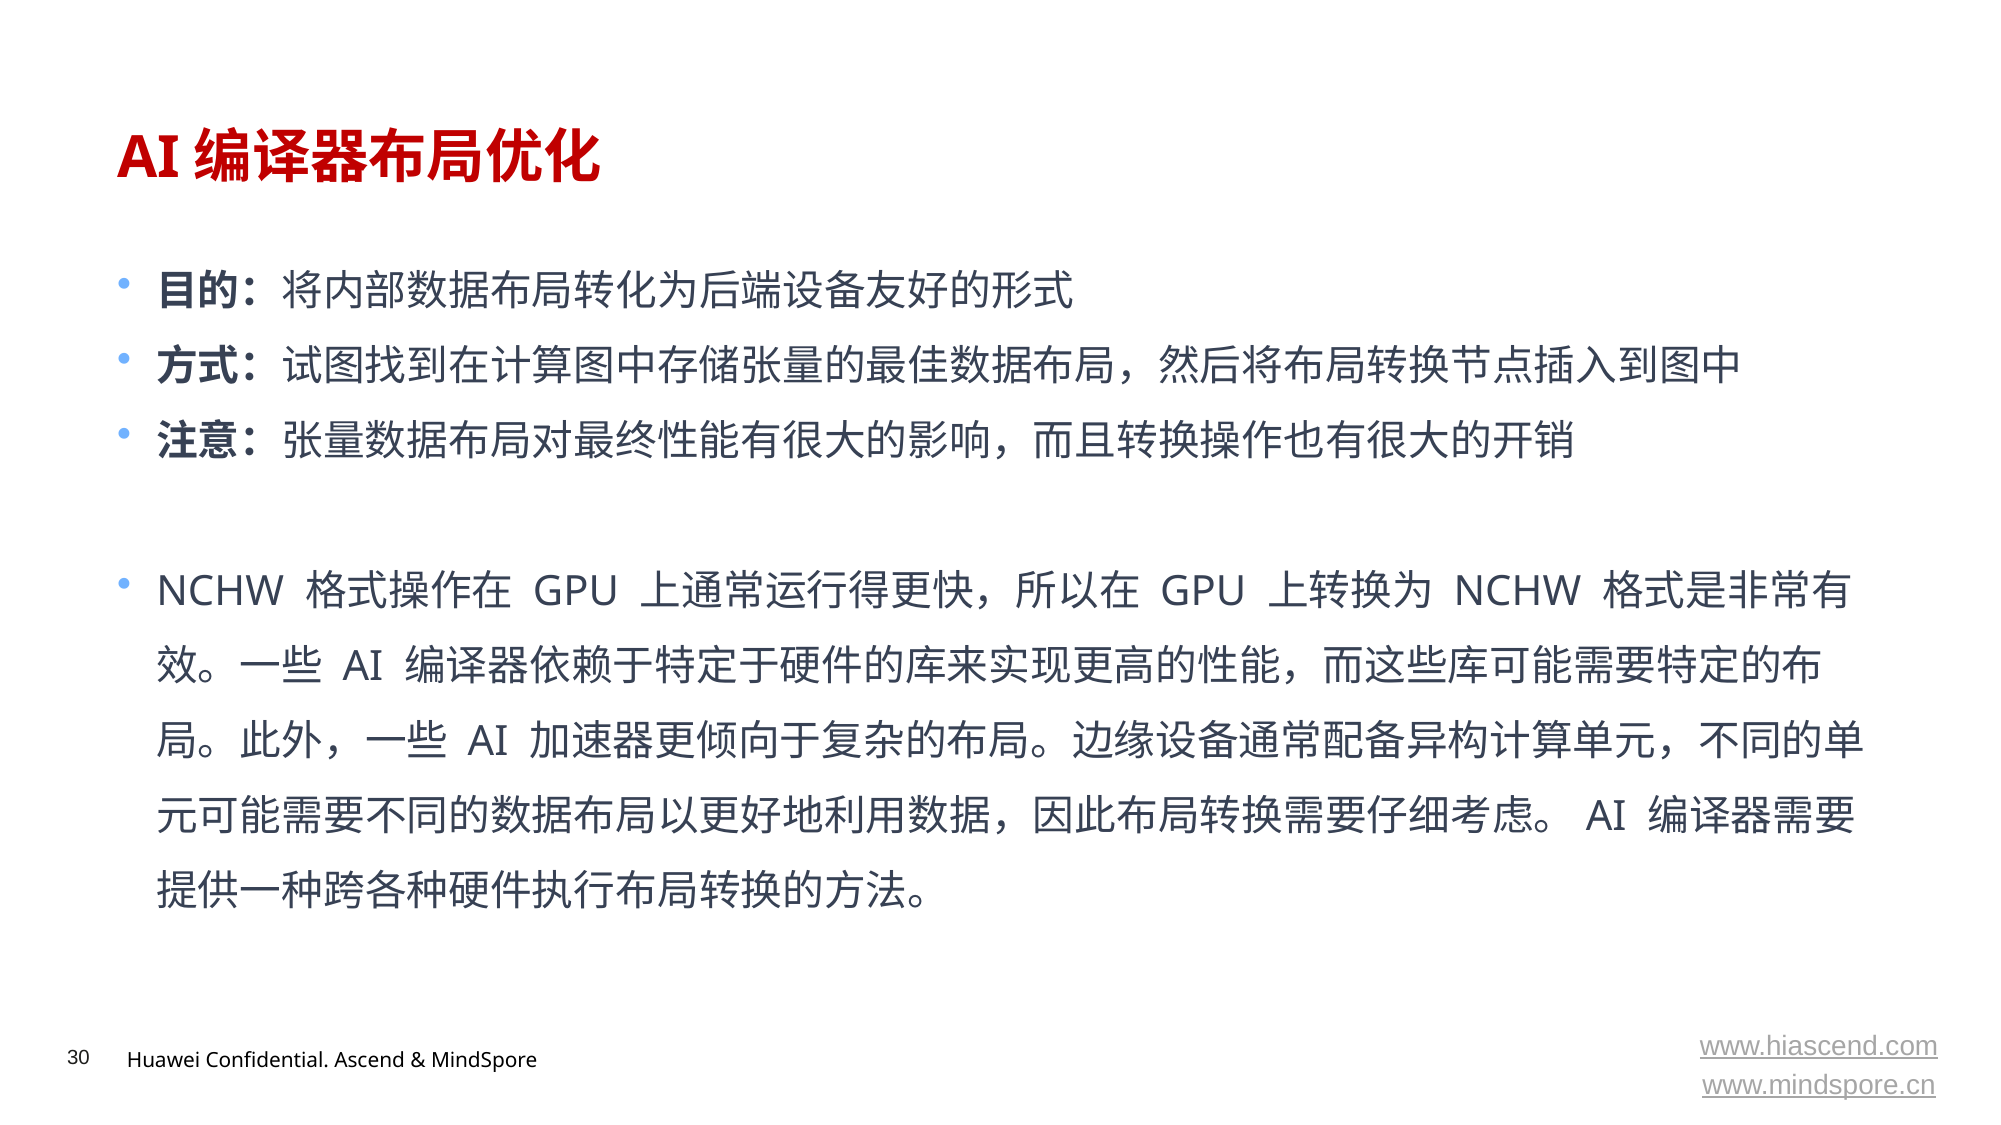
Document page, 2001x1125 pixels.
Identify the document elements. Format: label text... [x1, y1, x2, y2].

title AI编译器布局优化 [102, 111, 1901, 209]
list 目的：将内部数据布局转化为后端设备友好的形式 方式：试图找到在计算图中存储张量的最佳数据布局，然后将布局转换节点插入到图中 注意：张量数据布局对最终性能有很大的影响，而且转换操作也有很大的开销 NCHW 格式操作在 GPU 上通常运行得更快，所以在 GPU 上转换为 NCHW 格式是非常有效。一些 AI 编译器依赖于特定于硬件的库来实现更高的性能，而这些库可能需要特定的布局。此外，一些 AI 加速器更倾向于复杂的布局。边缘设备通常配备异构计算单元，不同的单元可能需要不同的数据布局以更好地利用数据，因此布局转换需要仔细考虑。AI 编译器需要提供一种跨各种硬件执行布局转换的方法。 [102, 231, 1901, 988]
